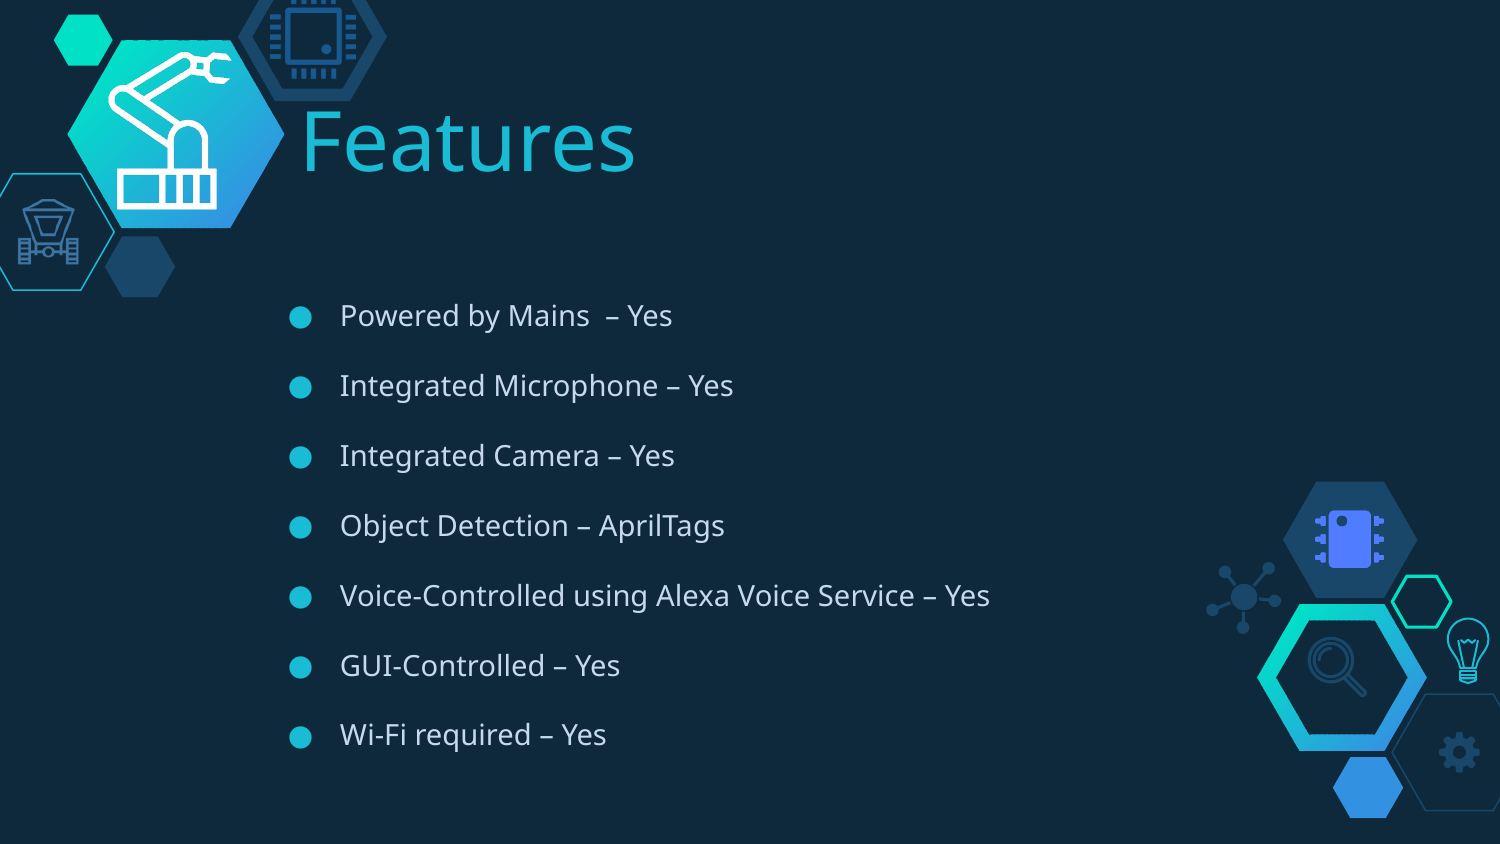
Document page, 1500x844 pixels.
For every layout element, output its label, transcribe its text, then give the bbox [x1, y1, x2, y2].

title Features [284, 97, 1451, 204]
picture [16, 199, 79, 265]
picture [1315, 505, 1384, 573]
list Powered by Mains – Yes Integrated Microphone – Yes Integrated Camera – Yes Object Detection – AprilTags Voice-Controlled using Alexa Voice Service – Yes GUI-Controlled – Yes Wi-Fi required – Yes [249, 199, 1130, 844]
picture [270, 0, 356, 79]
picture [95, 44, 246, 214]
